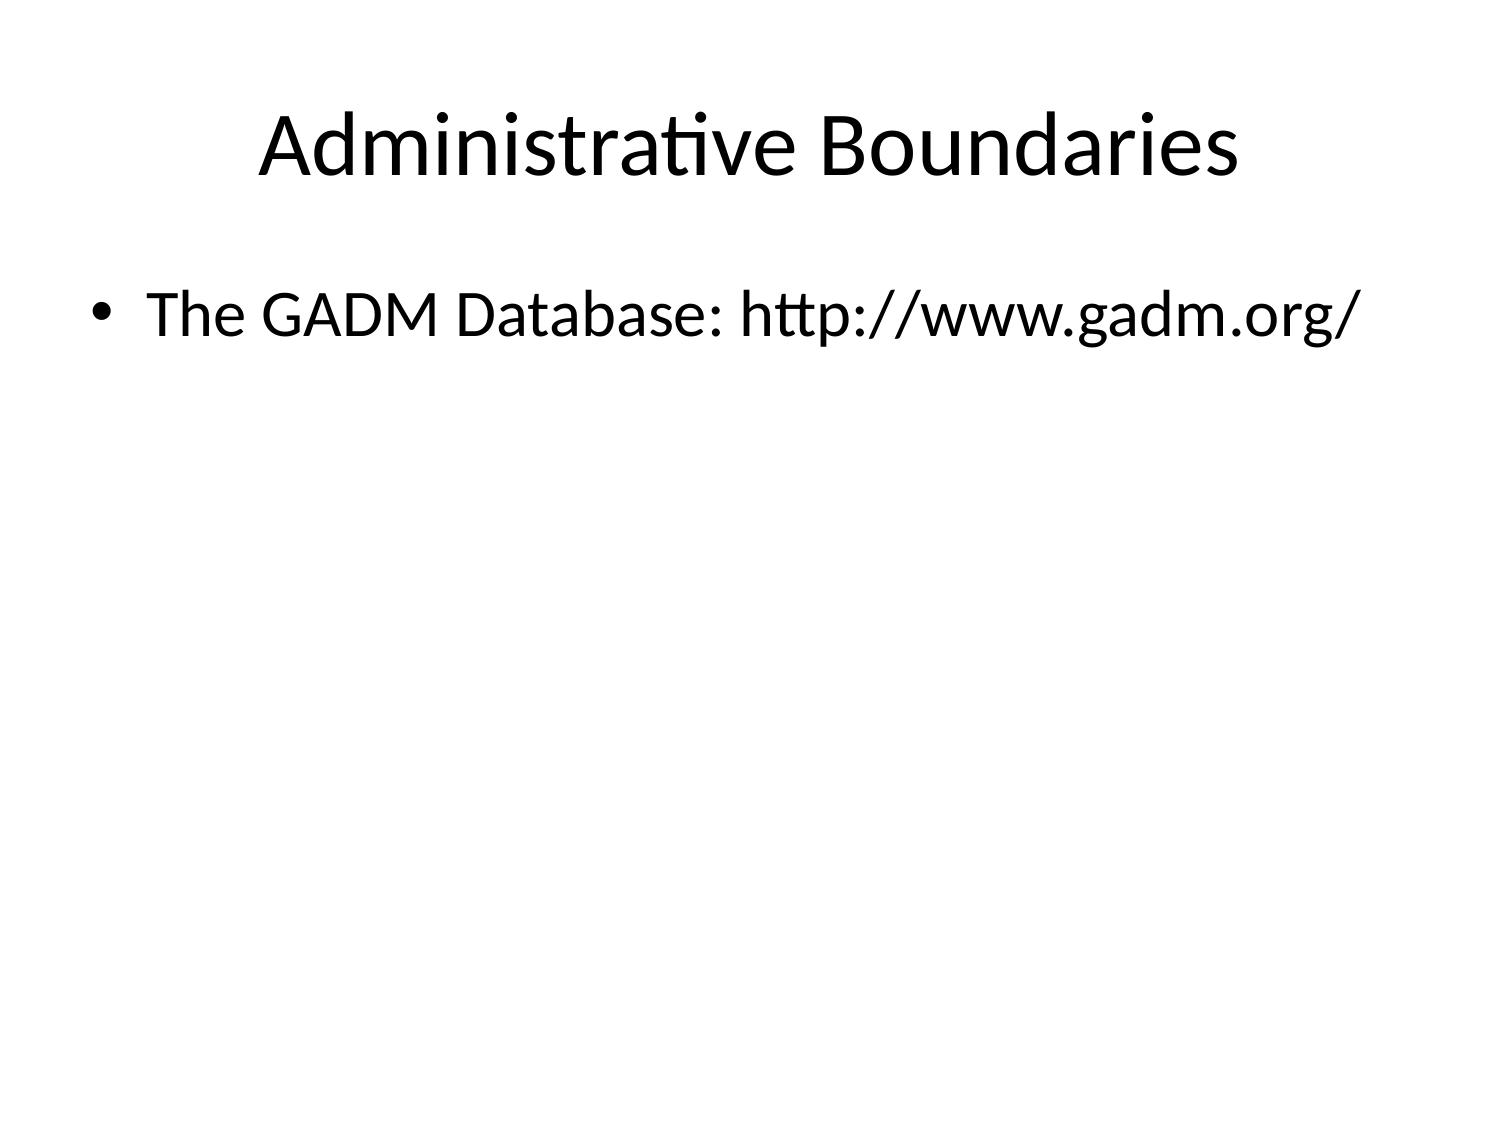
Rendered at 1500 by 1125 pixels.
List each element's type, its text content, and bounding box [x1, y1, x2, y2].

title Administrative Boundaries [75, 45, 1425, 233]
list The GADM Database: http://www.gadm.org/ [75, 262, 1425, 1005]
